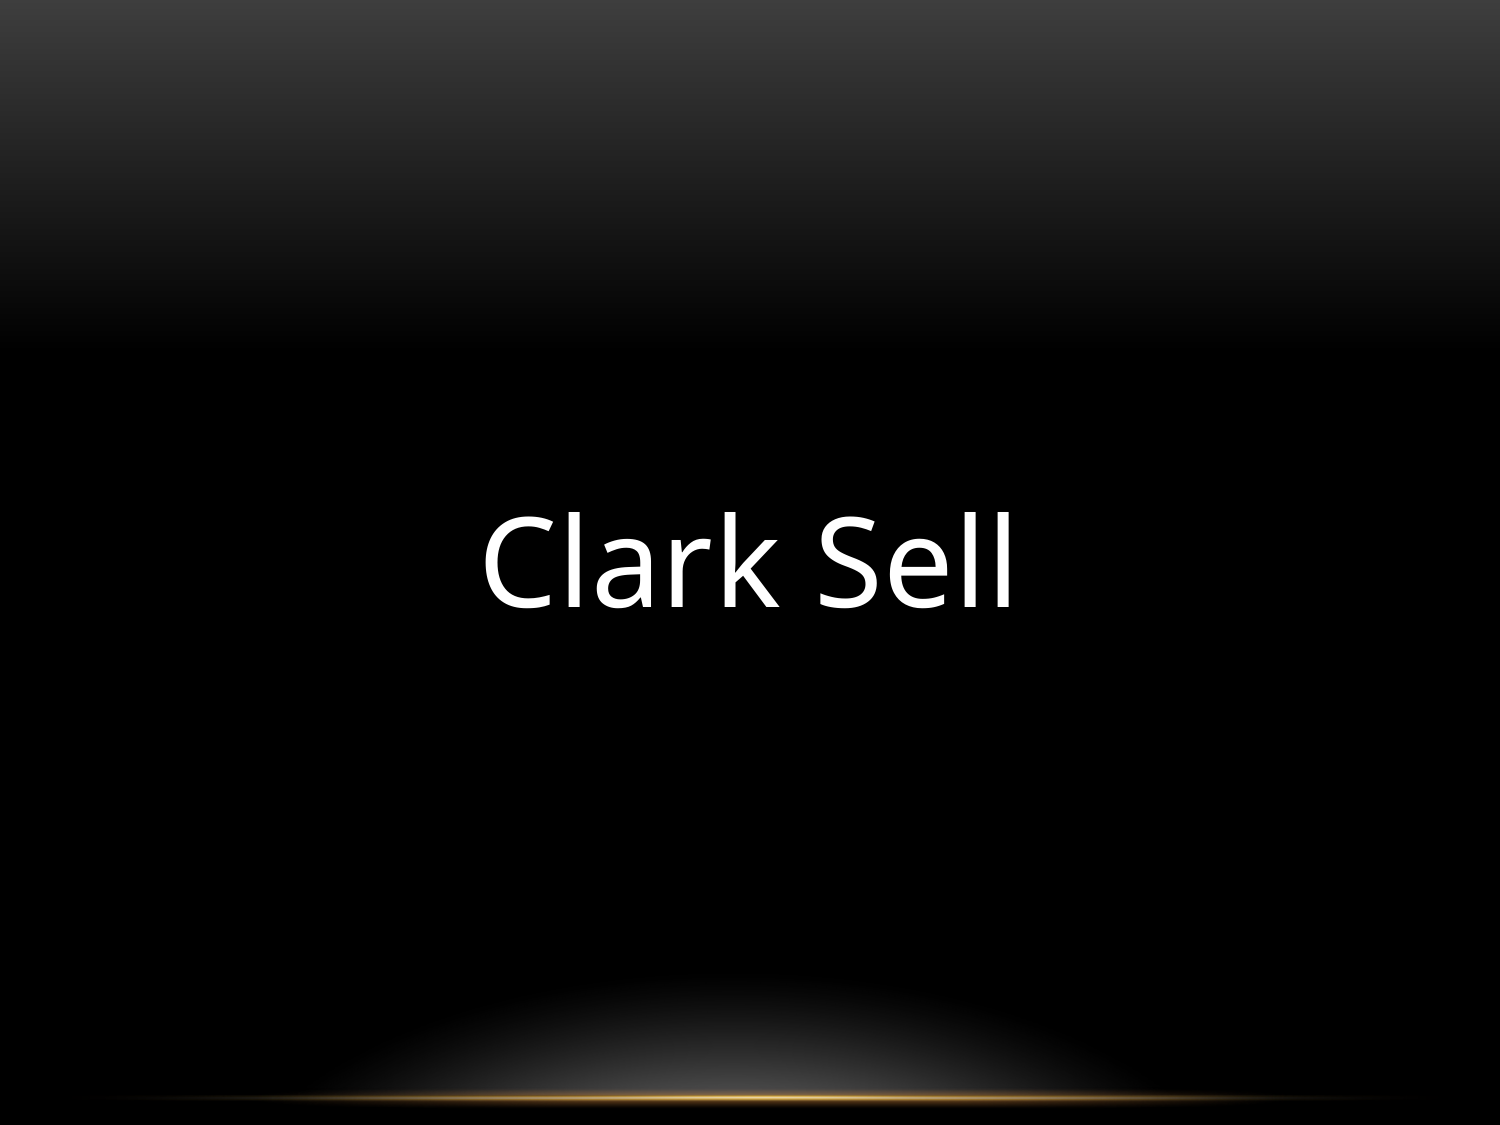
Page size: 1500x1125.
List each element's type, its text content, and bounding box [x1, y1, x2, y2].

picture [0, 125, 1500, 1125]
list Clark Sell [75, 474, 1425, 650]
